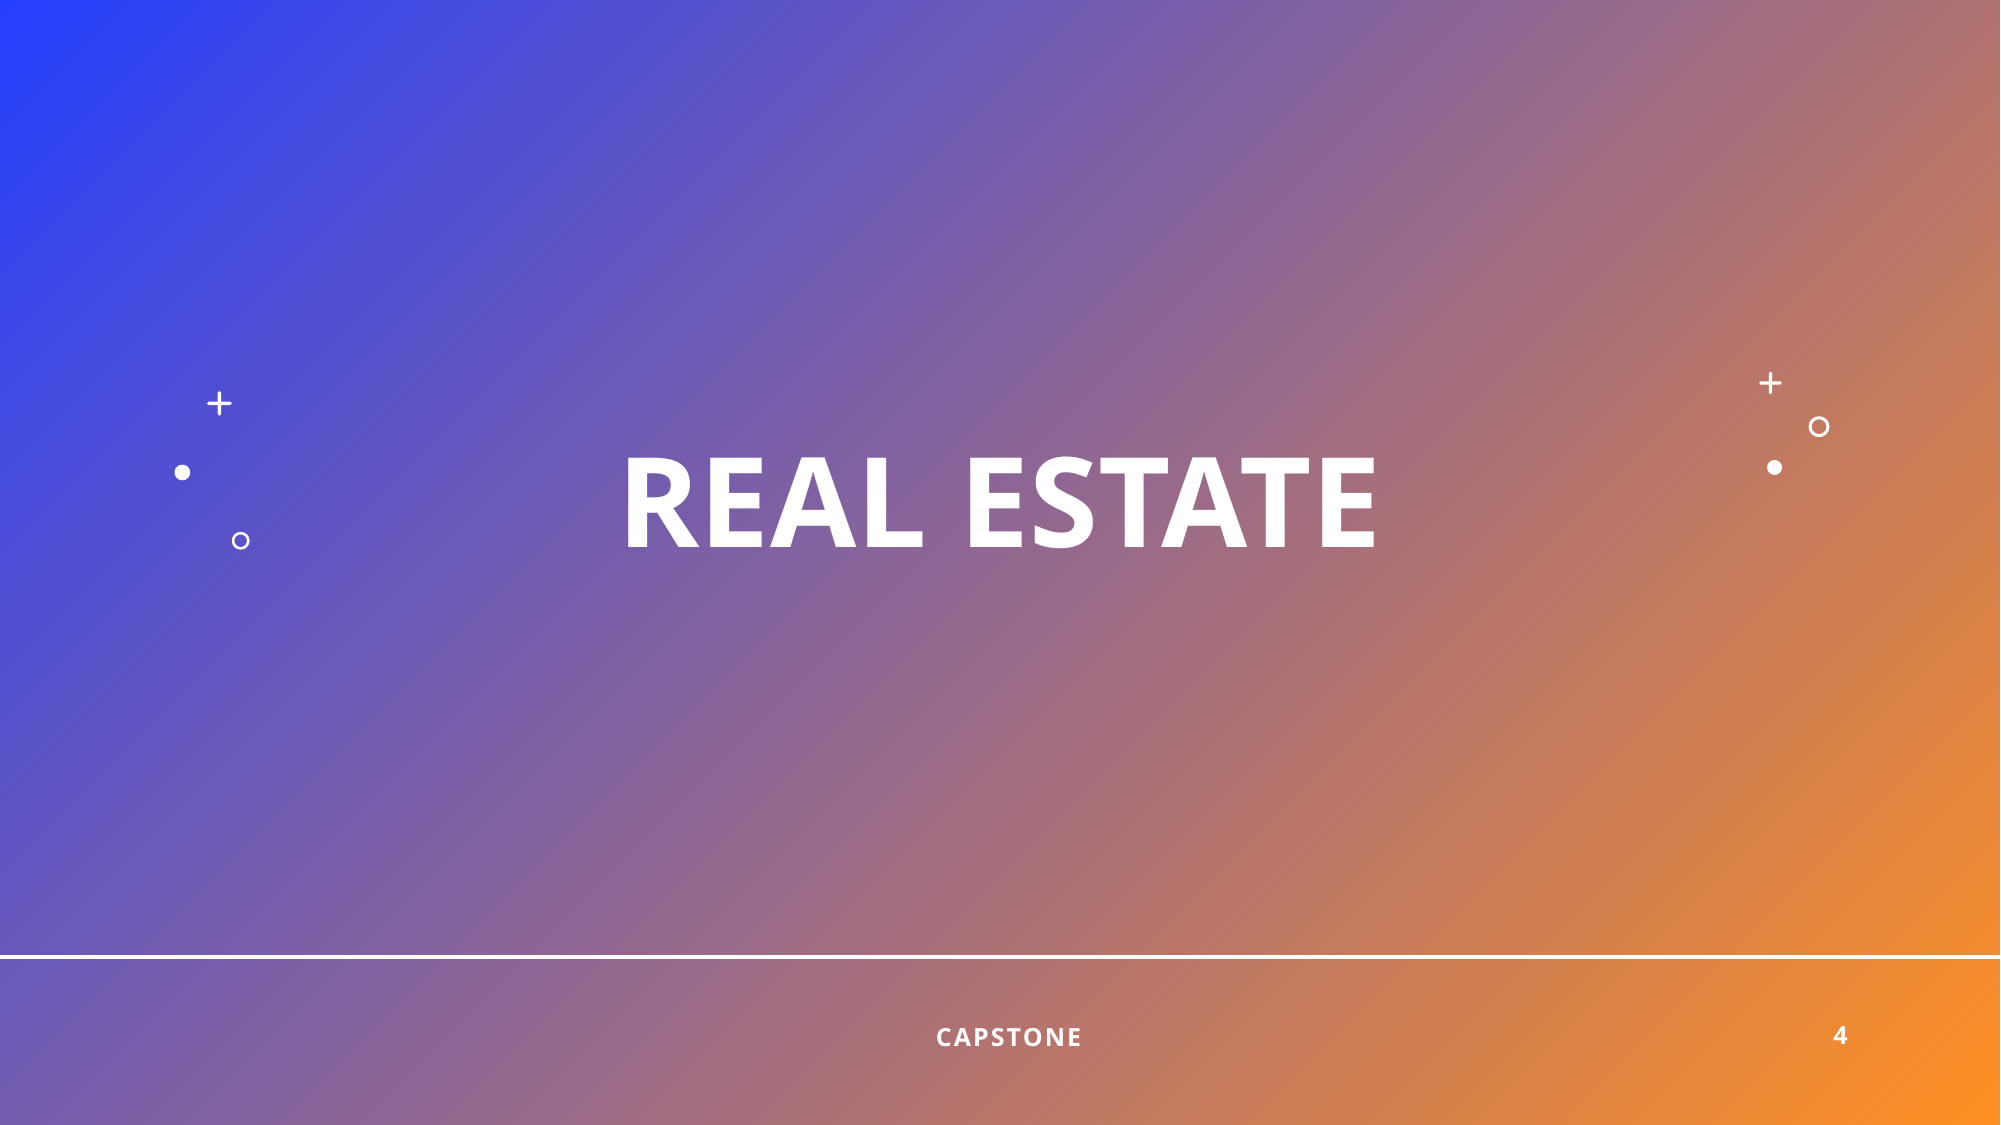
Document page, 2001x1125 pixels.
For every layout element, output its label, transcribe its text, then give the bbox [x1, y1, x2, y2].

text_box [231, 531, 250, 550]
text_box [1759, 371, 1782, 395]
text_box [0, 0, 2000, 955]
text_box [1767, 459, 1783, 475]
footer Capstone [710, 1006, 1307, 1067]
title Real Estate [249, 198, 1751, 582]
text_box [0, 959, 2000, 1125]
text_box [206, 390, 232, 416]
text_box [174, 464, 191, 481]
slide_number 4 [1412, 1006, 1863, 1067]
text_box [1808, 416, 1830, 438]
